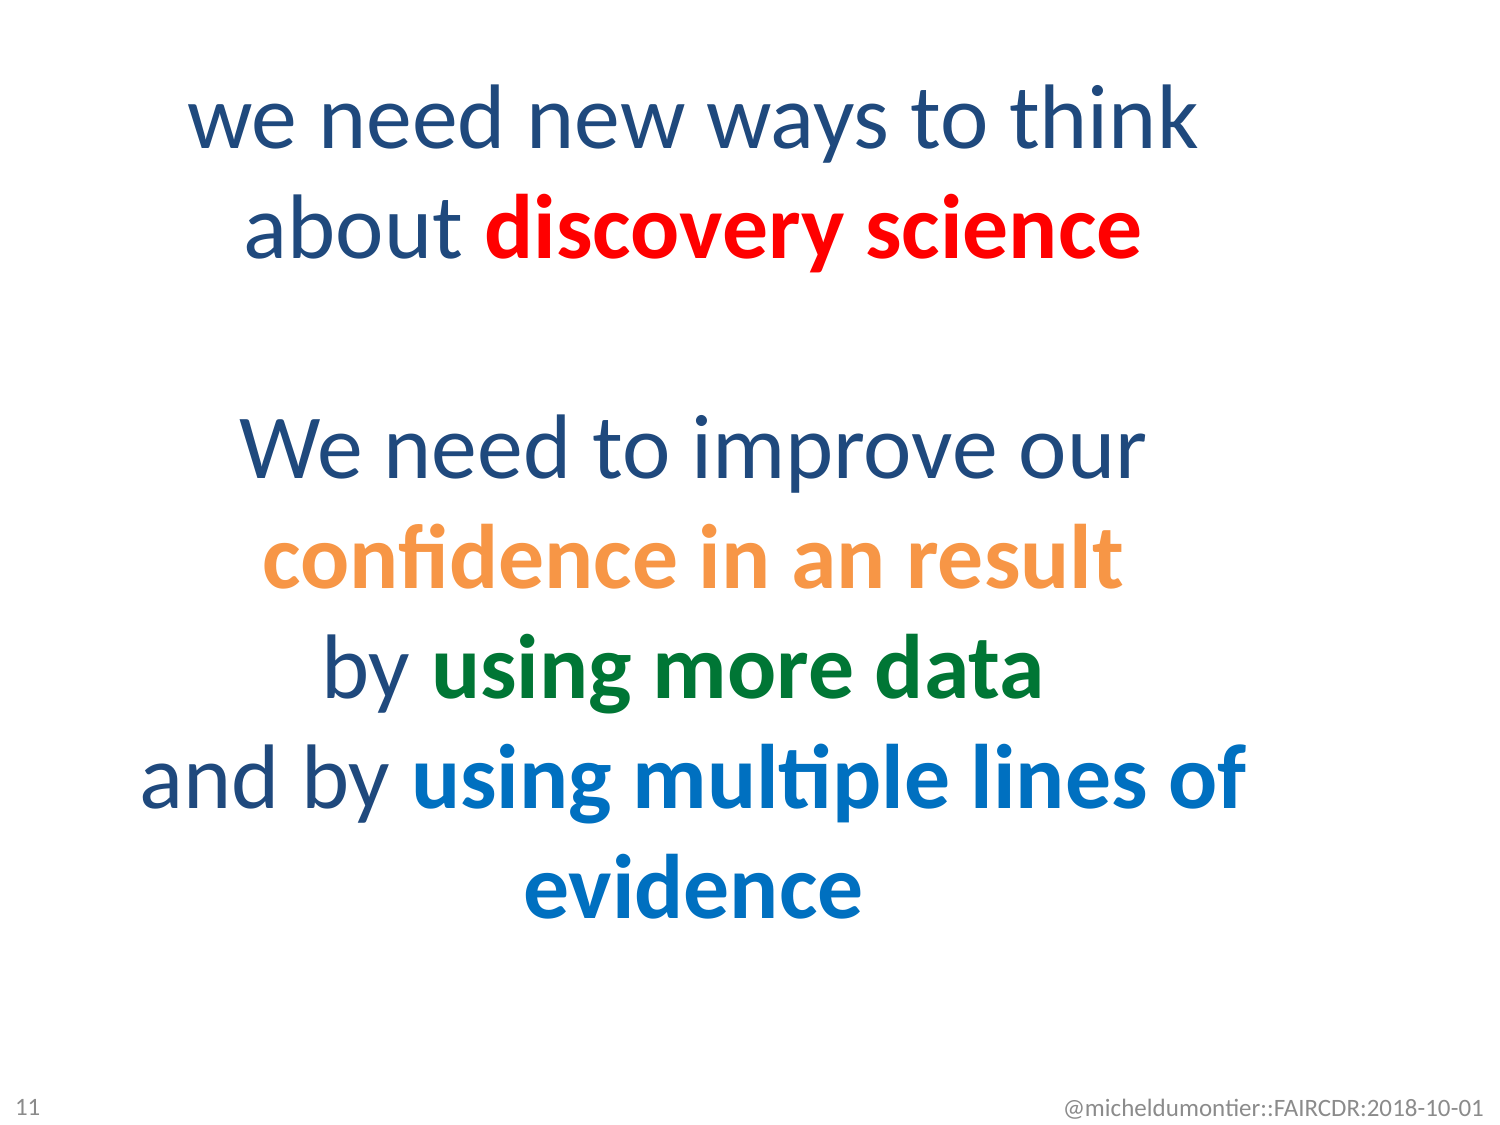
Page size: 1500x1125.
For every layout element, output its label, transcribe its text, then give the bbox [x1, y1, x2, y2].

text_box we need new ways to think about discovery science We need to improve our confidence in an result by using more data and by using multiple lines of evidence [75, 49, 1313, 945]
footer @micheldumontier::FAIRCDR:2018-10-01 [912, 1087, 1500, 1125]
slide_number 11 [0, 1087, 350, 1124]
